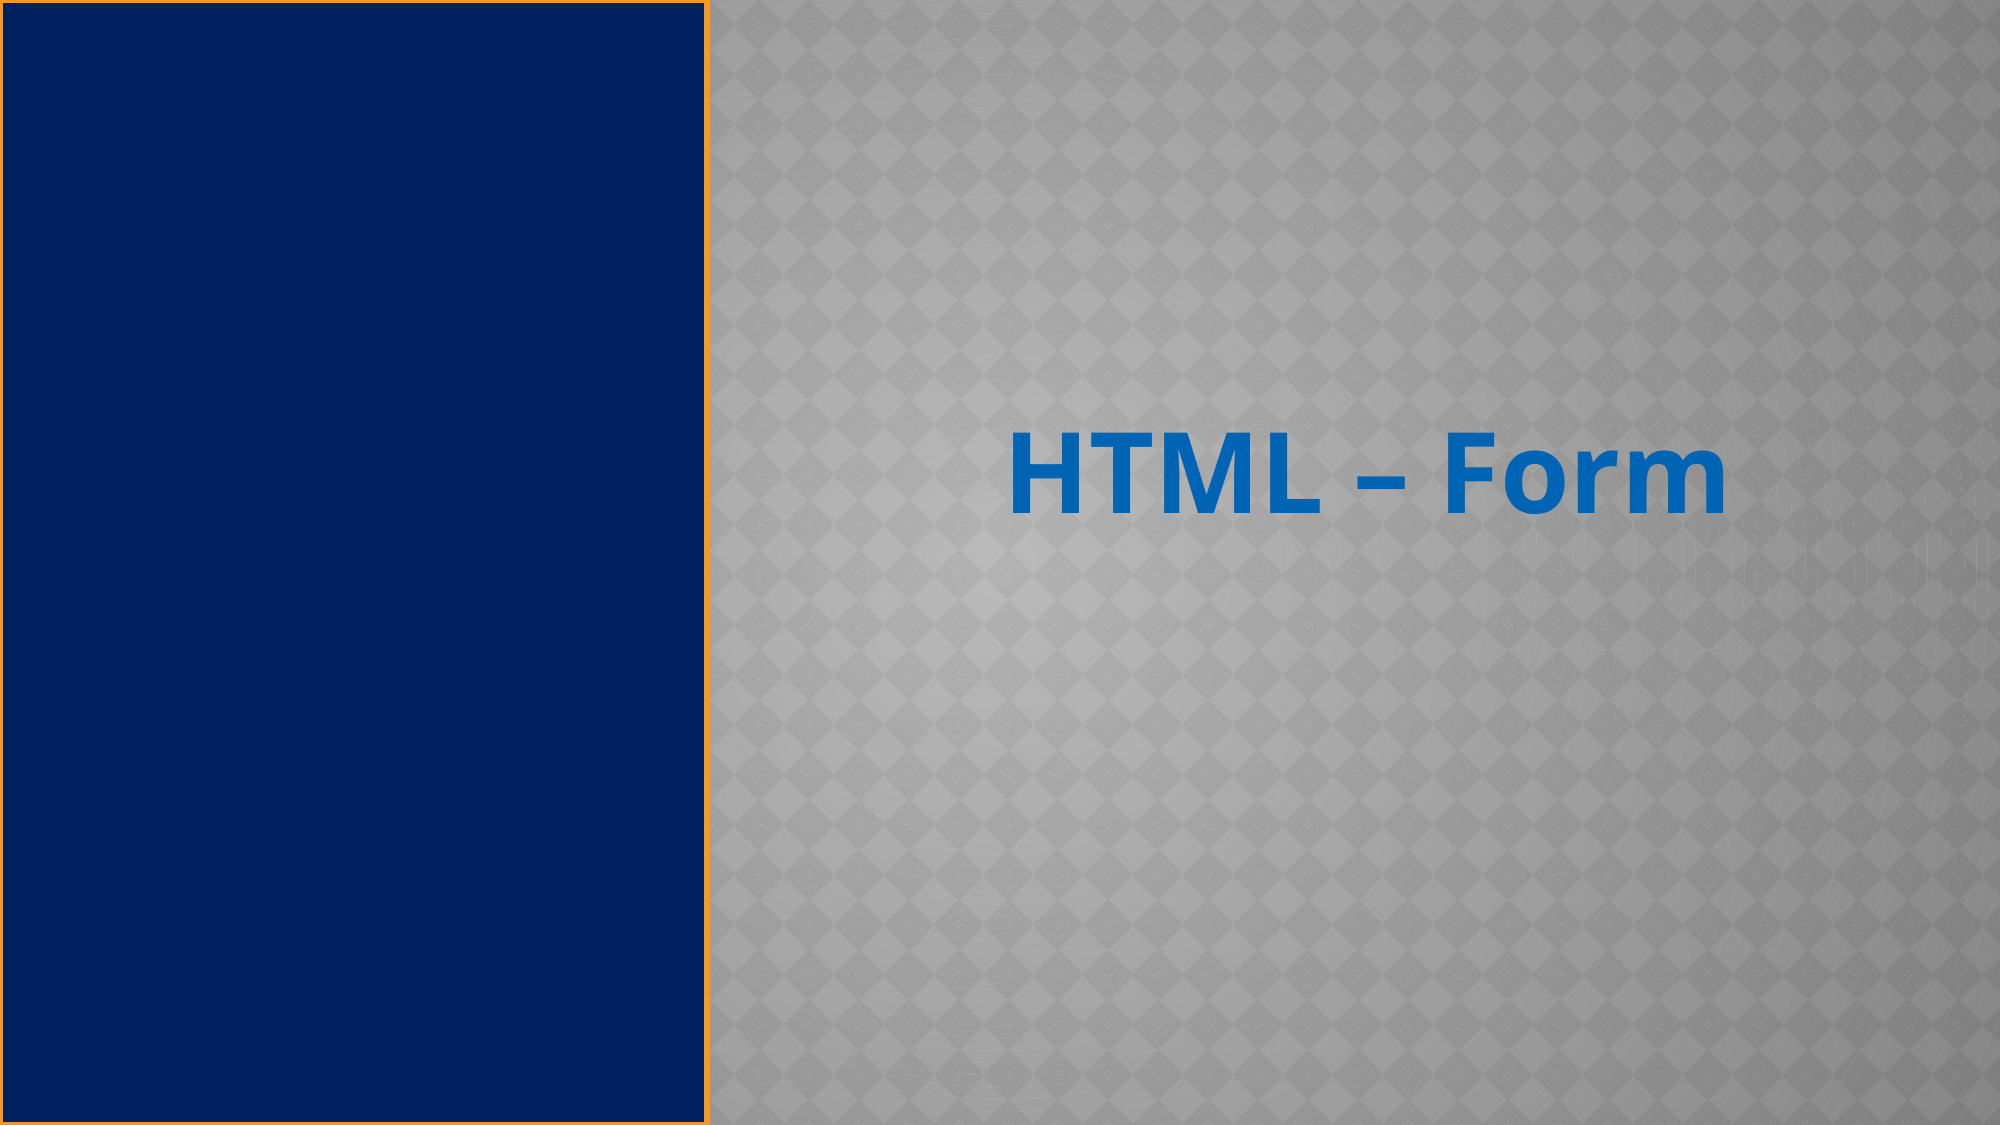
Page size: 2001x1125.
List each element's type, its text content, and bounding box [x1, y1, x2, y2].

text_box HTML – Form [855, 393, 1880, 544]
text_box [0, 0, 710, 1125]
